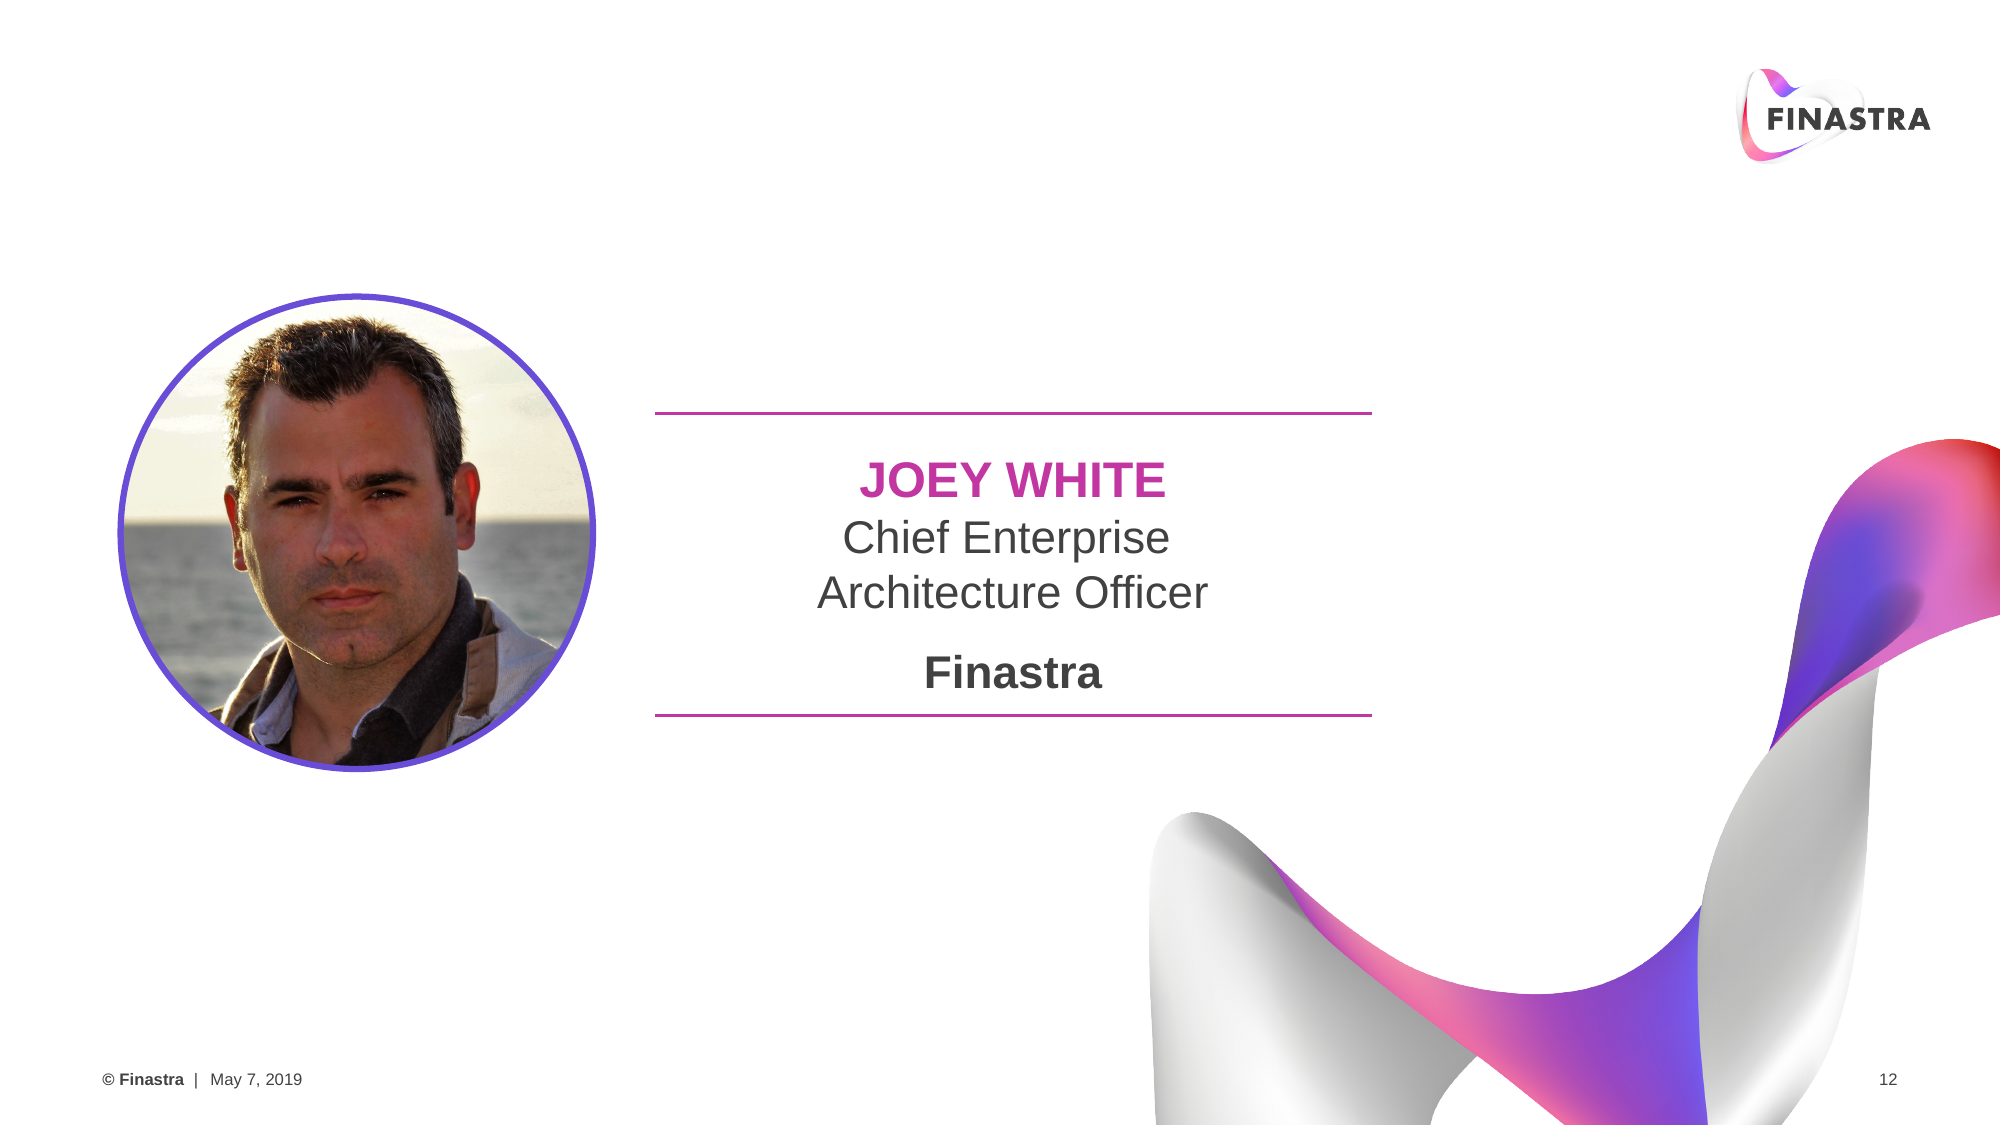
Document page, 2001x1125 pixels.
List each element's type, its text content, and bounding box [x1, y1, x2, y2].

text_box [654, 413, 1372, 716]
picture [0, 0, 2000, 1125]
slide_number 12 [1816, 1048, 1898, 1109]
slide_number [210, 1048, 441, 1109]
